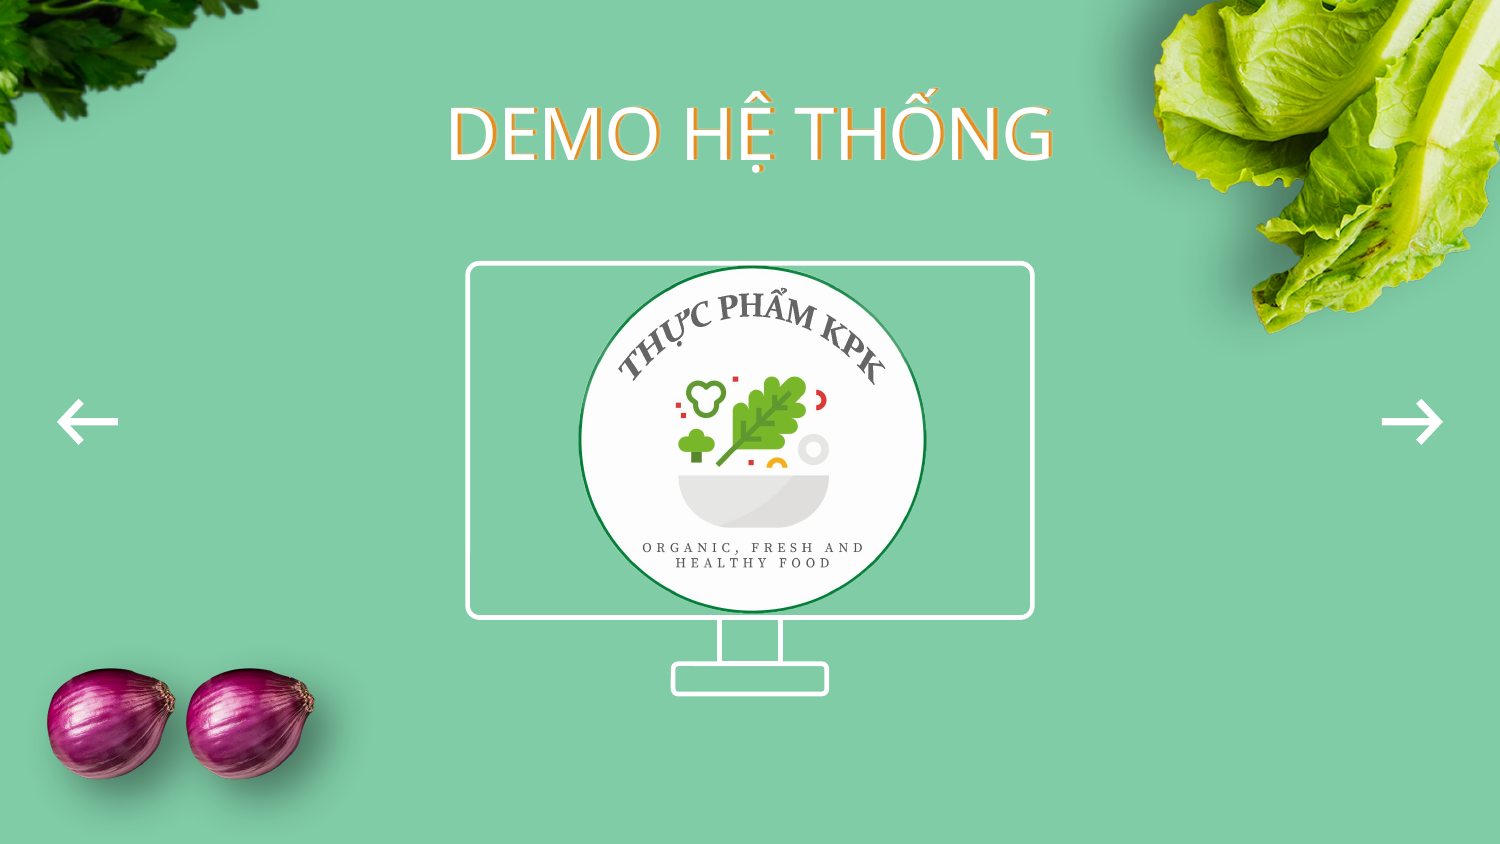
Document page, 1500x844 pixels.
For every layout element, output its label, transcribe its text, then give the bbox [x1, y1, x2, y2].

picture [0, 600, 377, 844]
picture [1066, 0, 1500, 373]
text_box [56, 398, 118, 445]
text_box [467, 263, 1033, 695]
picture [565, 252, 939, 627]
text_box [1381, 398, 1443, 445]
title DEMO HỆ THỐNG [483, 72, 1061, 167]
picture [0, 0, 478, 254]
